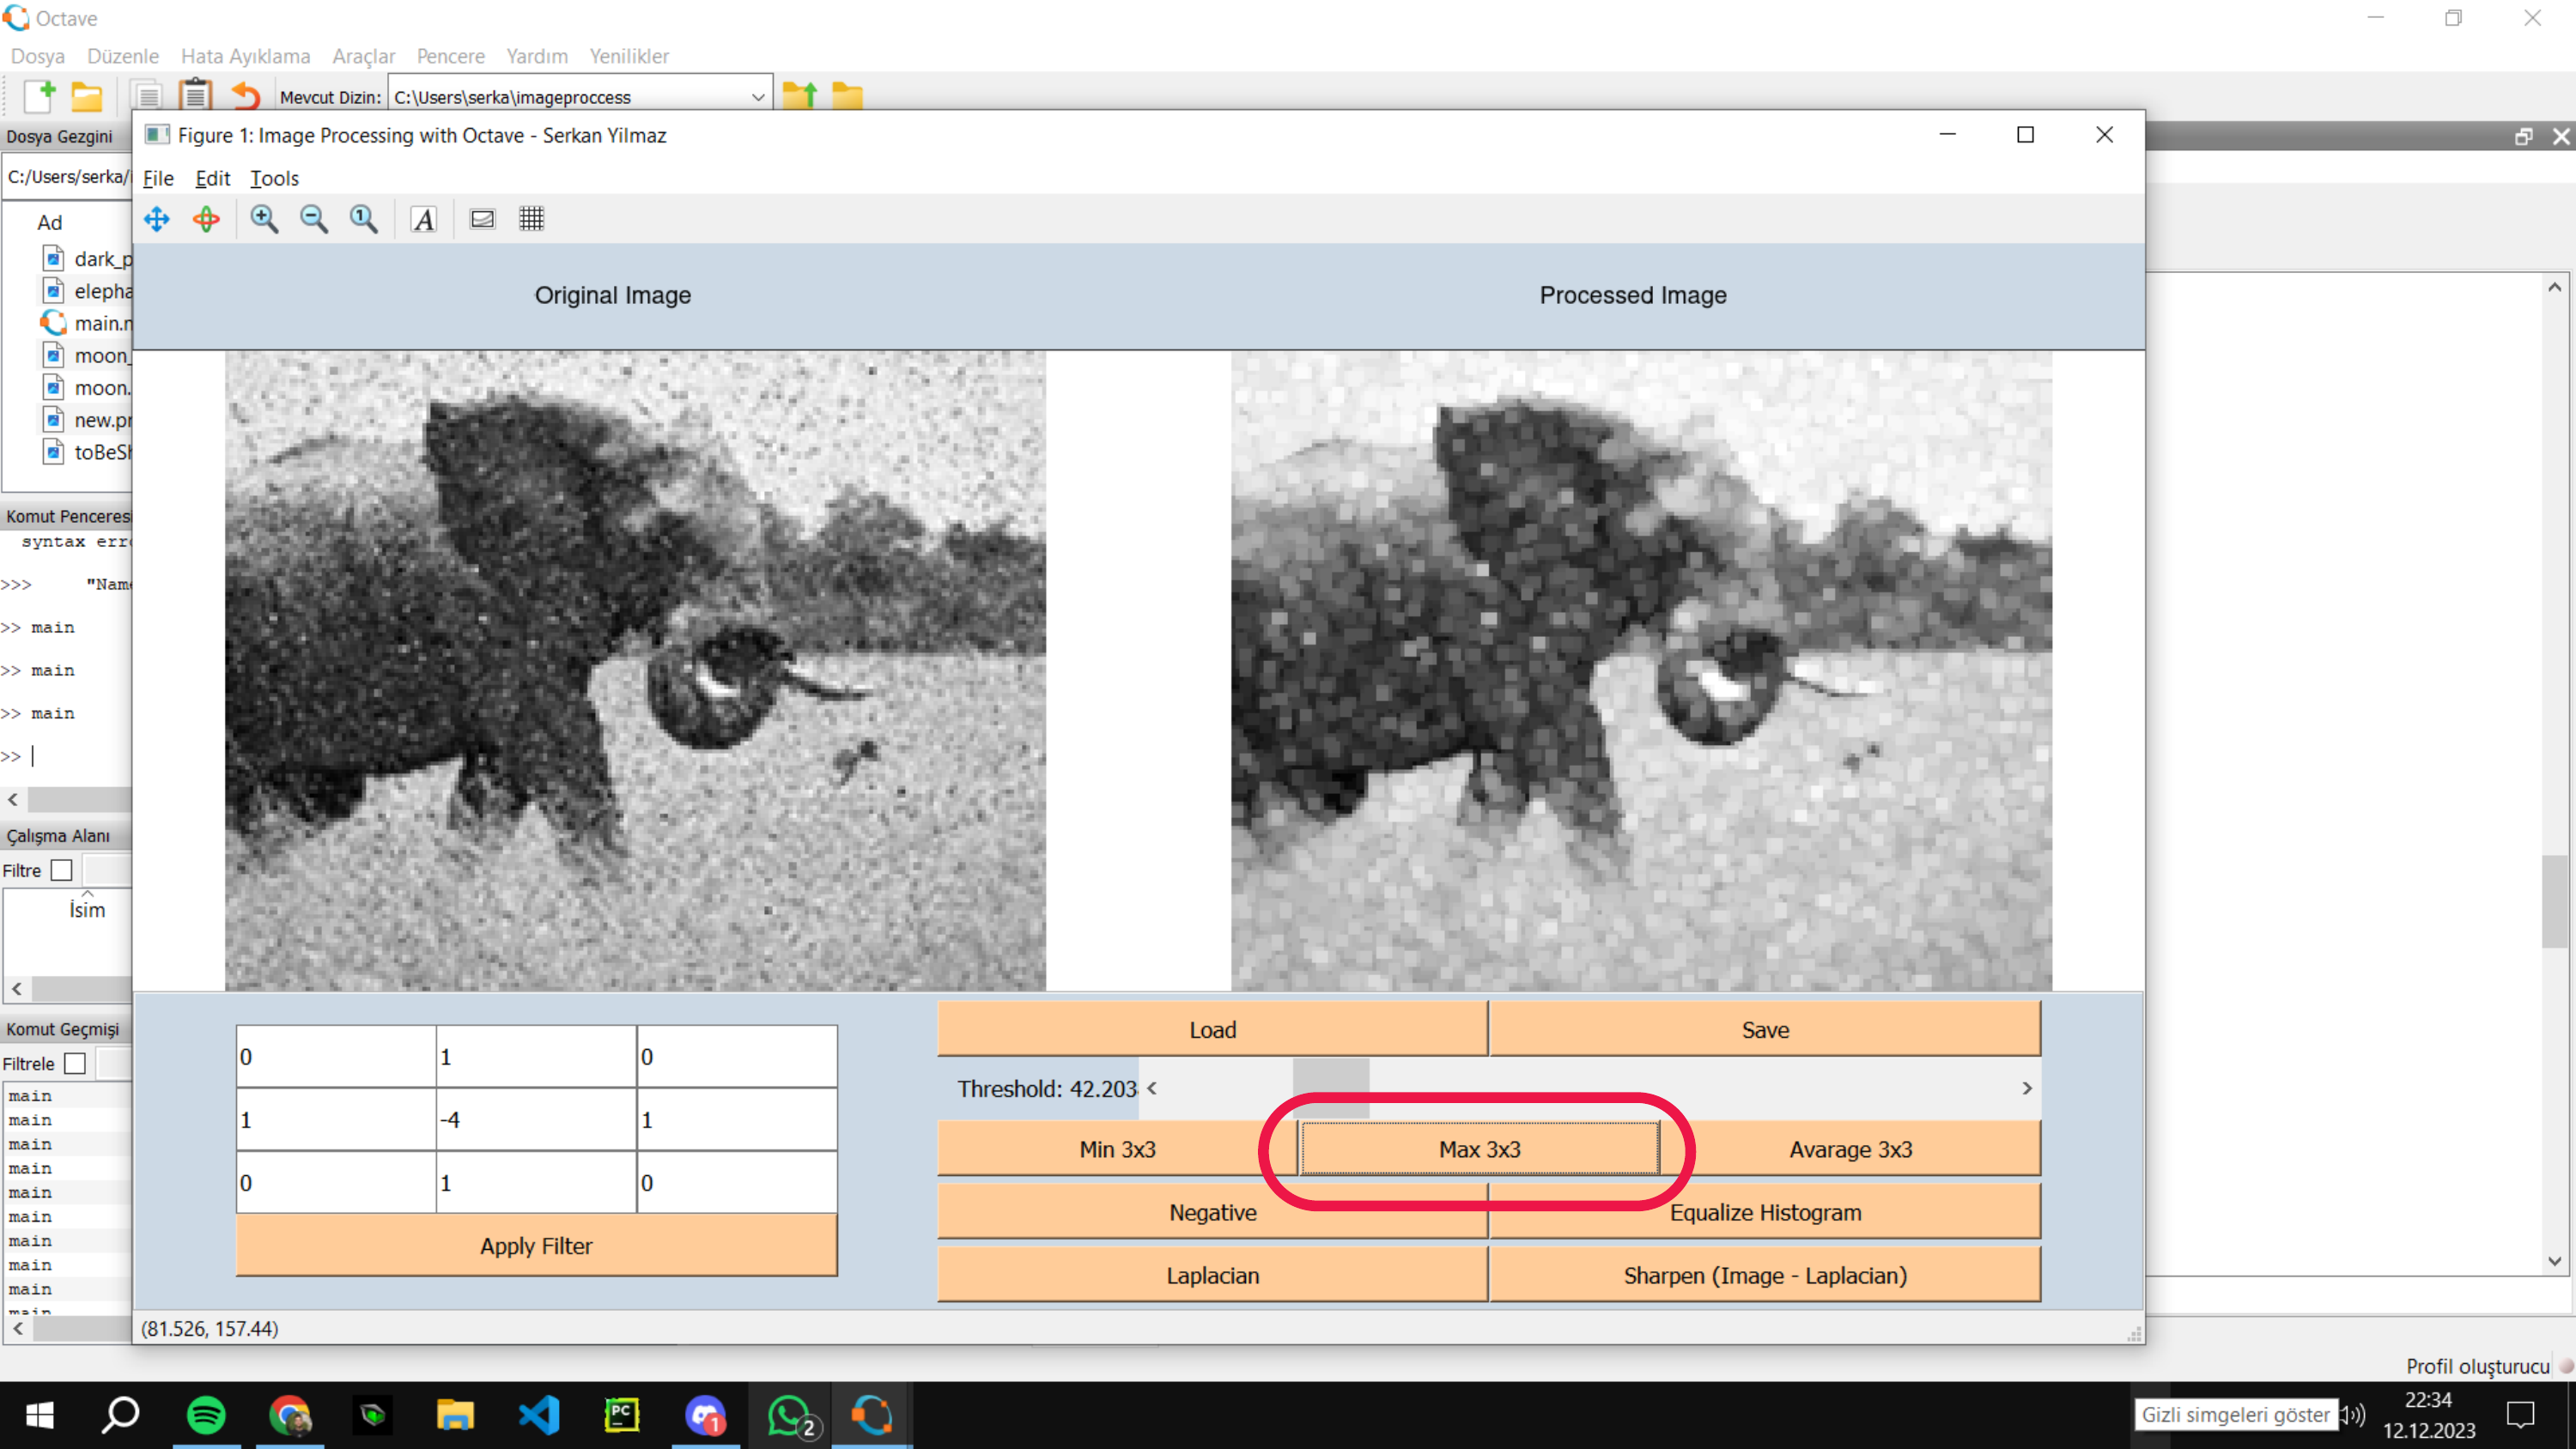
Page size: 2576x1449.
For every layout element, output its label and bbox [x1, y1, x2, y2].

text_box [1263, 1097, 1692, 1207]
text_box [0, 0, 2576, 1449]
